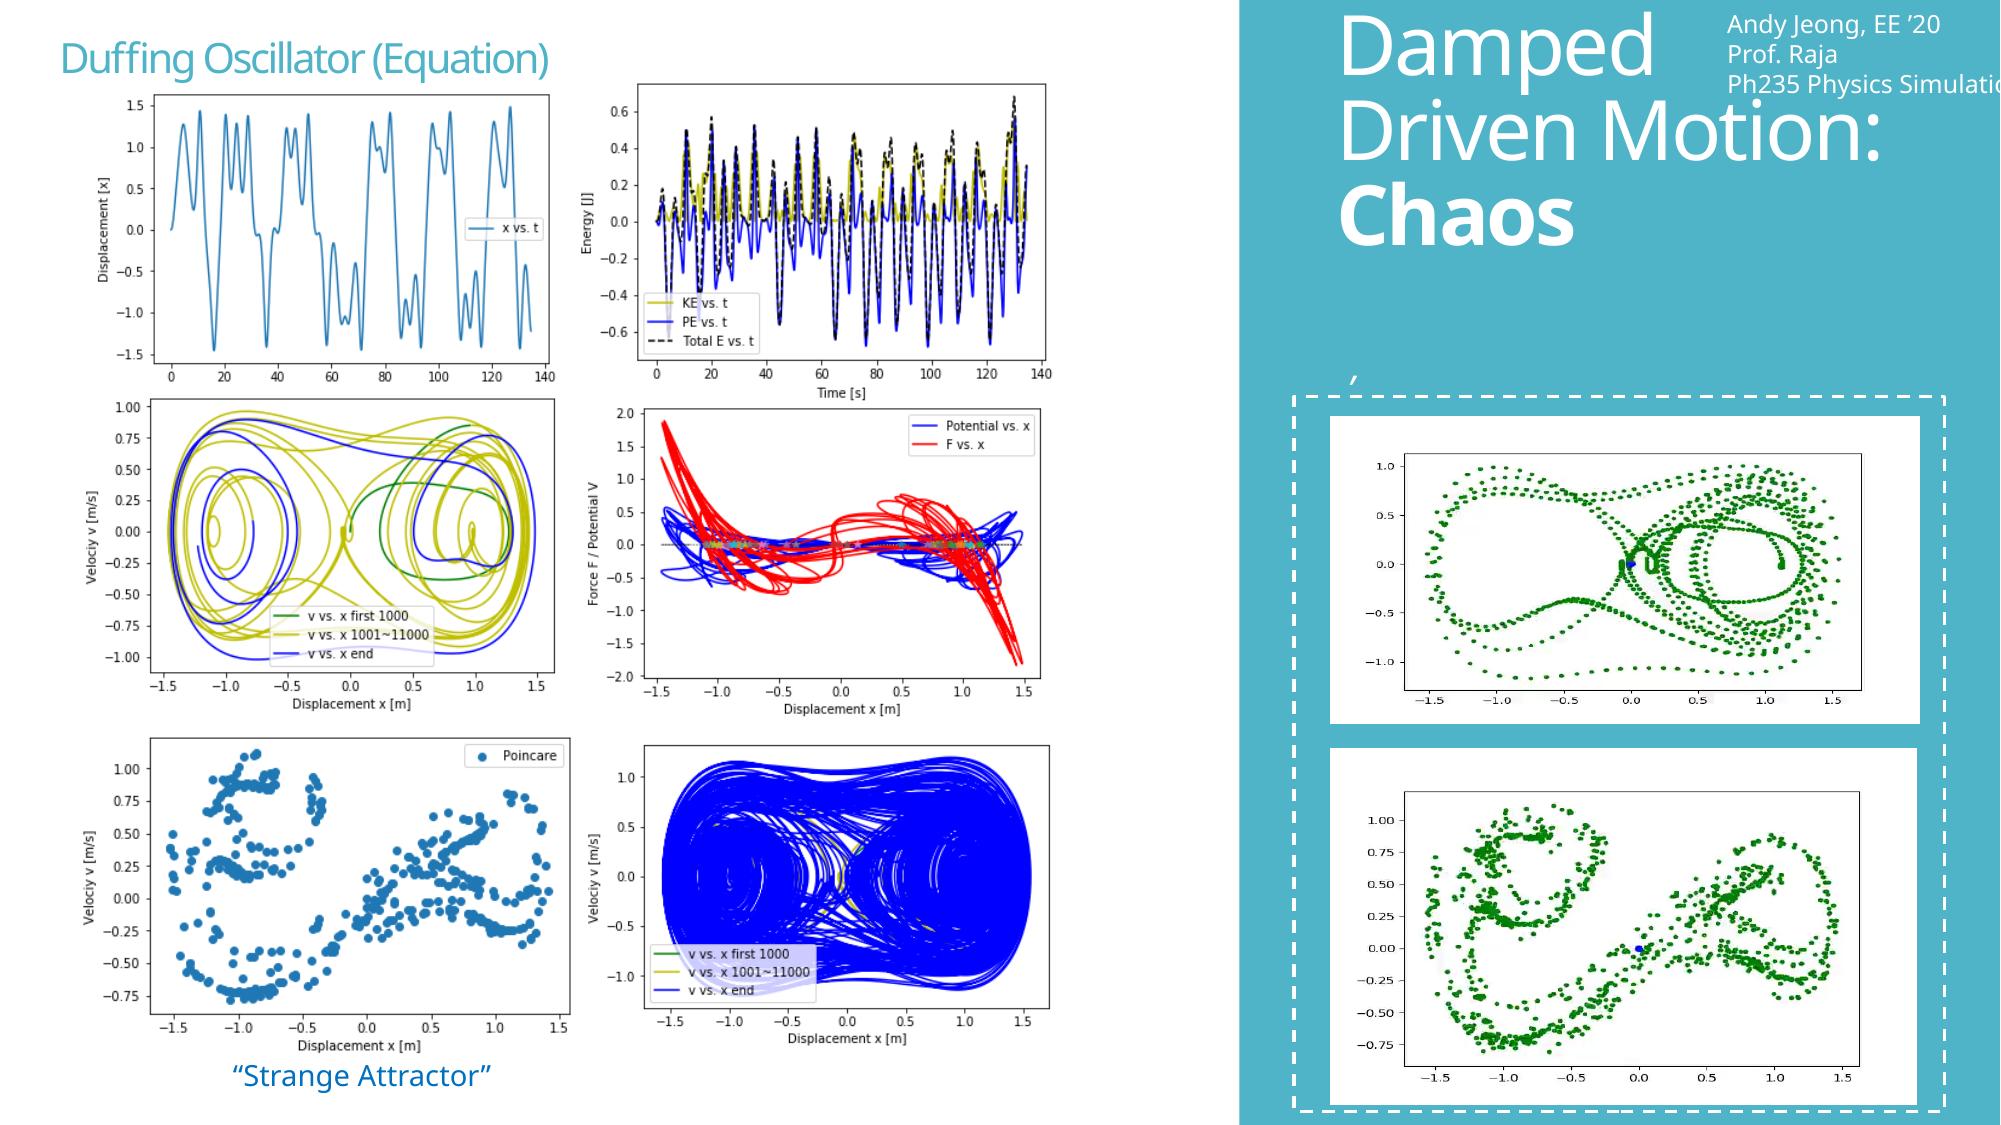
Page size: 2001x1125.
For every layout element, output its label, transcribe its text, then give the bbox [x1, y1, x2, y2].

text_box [1329, 415, 1921, 725]
text_box [1238, 106, 2000, 1125]
picture [75, 71, 1061, 1062]
text_box Duffing Oscillator (Equation) [44, 0, 1812, 197]
picture [79, 81, 566, 721]
text_box Andy Jeong, EE ’20 Prof. Raja Ph235 Physics Simulations [1812, 1, 2000, 106]
text_box [1293, 396, 1946, 1112]
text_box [1329, 747, 1918, 1106]
title Damped Driven Motion: Chaos [1321, 106, 1918, 270]
text_box “Strange Attractor” [218, 1054, 638, 1100]
